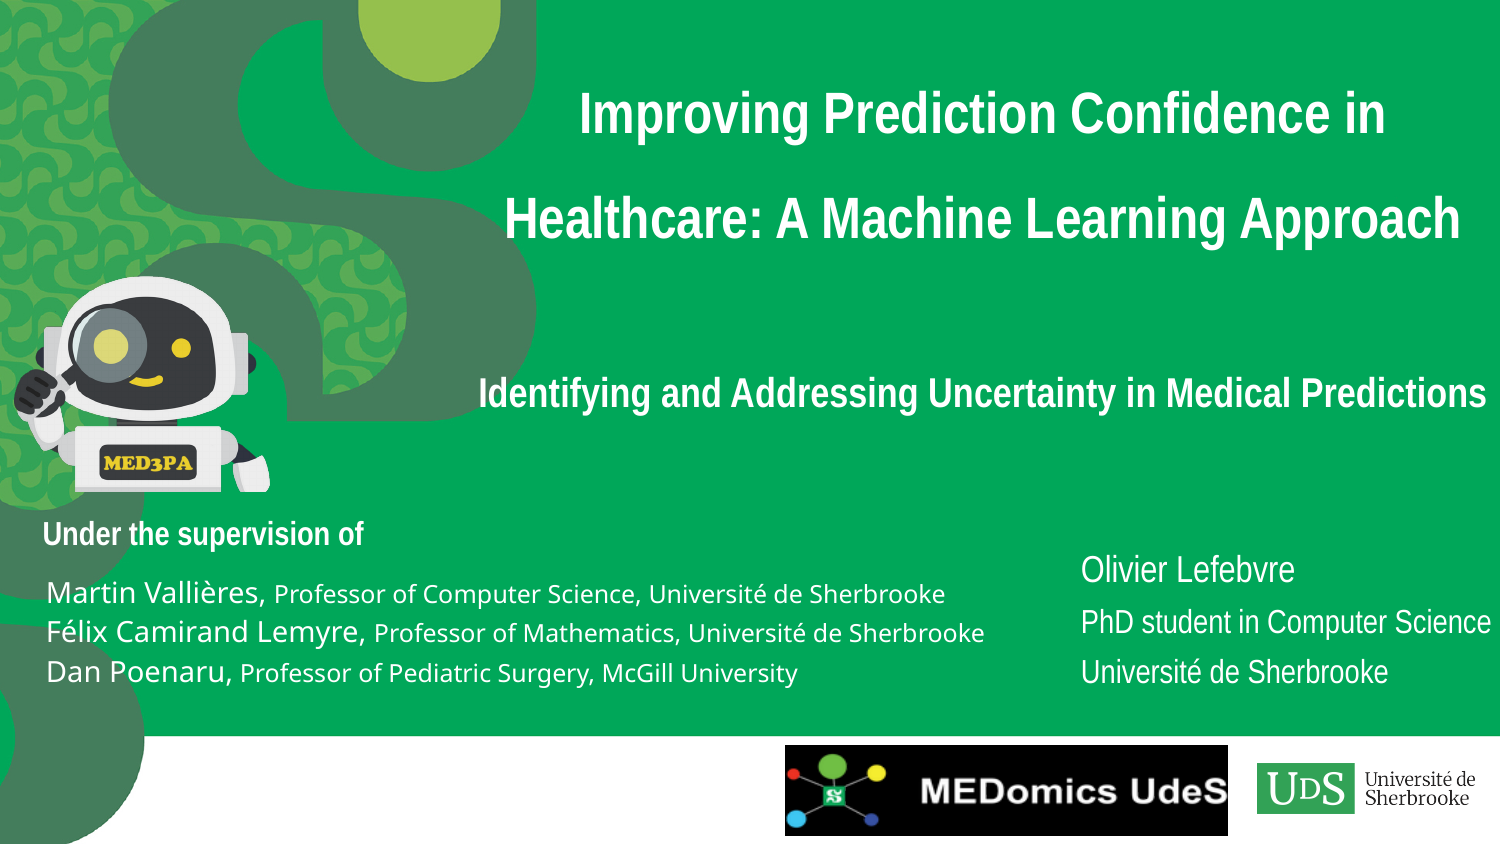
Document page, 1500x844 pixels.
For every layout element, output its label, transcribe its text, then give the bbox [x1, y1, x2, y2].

title Improving Prediction Confidence in Healthcare: A Machine Learning Approach Identifying and Addressing Uncertainty in Medical Predictions [466, 40, 1500, 423]
text_box Martin Vallières, Professor of Computer Science, Université de Sherbrooke Félix Camirand Lemyre, Professor of Mathematics, Université de Sherbrooke Dan Poenaru, Professor of Pediatric Surgery, McGill University [31, 561, 1065, 696]
text_box Under the supervision of [42, 511, 912, 561]
text_box Olivier Lefebvre PhD student in Computer Science Université de Sherbrooke [1080, 544, 1500, 736]
picture [0, 0, 1500, 844]
